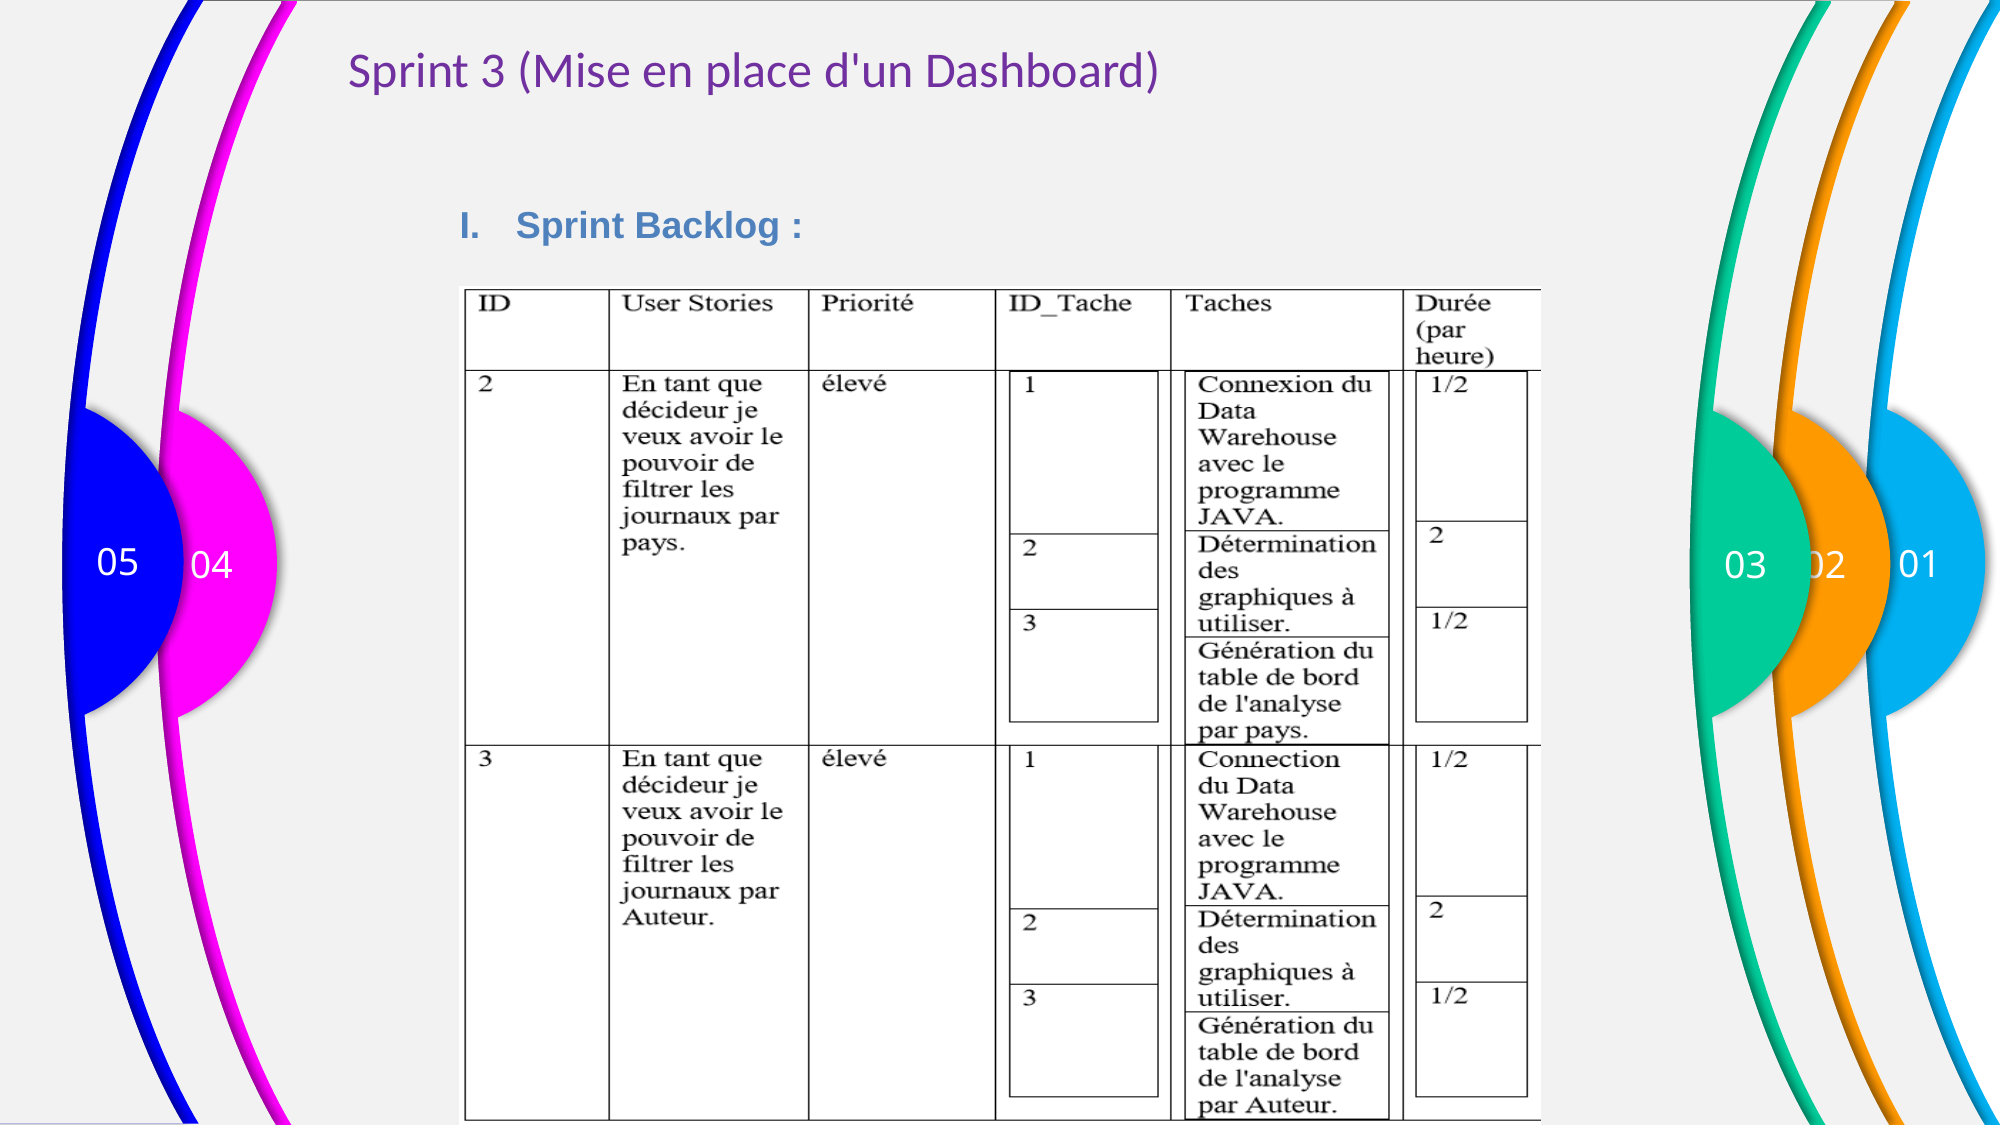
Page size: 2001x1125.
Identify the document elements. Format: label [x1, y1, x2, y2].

text_box [0, 0, 204, 1124]
text_box [1831, 1, 1911, 1125]
text_box [297, 1, 1831, 1125]
text_box [0, 1, 297, 1125]
picture [459, 286, 1541, 1125]
text_box [204, 0, 2000, 1125]
